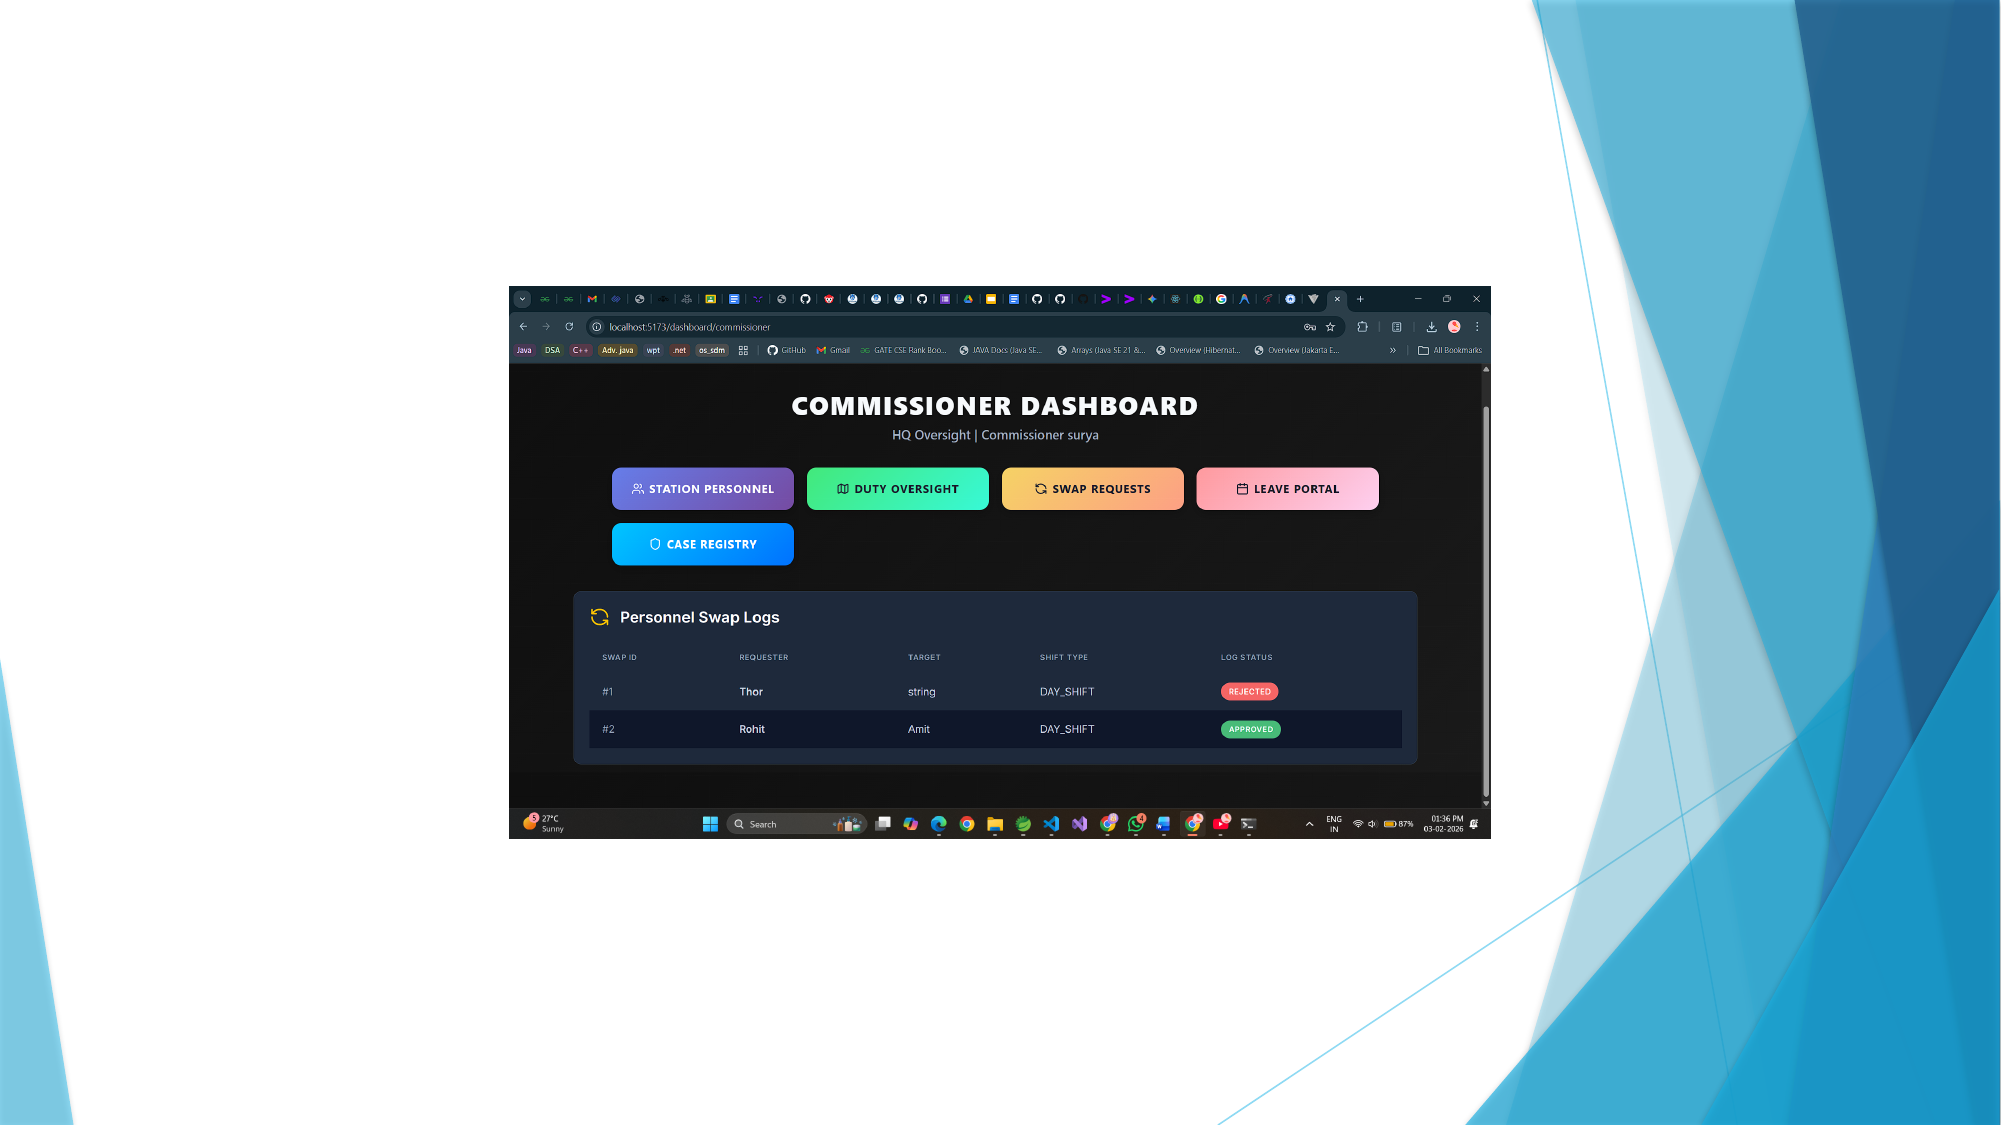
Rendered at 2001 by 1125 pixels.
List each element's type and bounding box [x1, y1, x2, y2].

picture [508, 285, 1492, 840]
